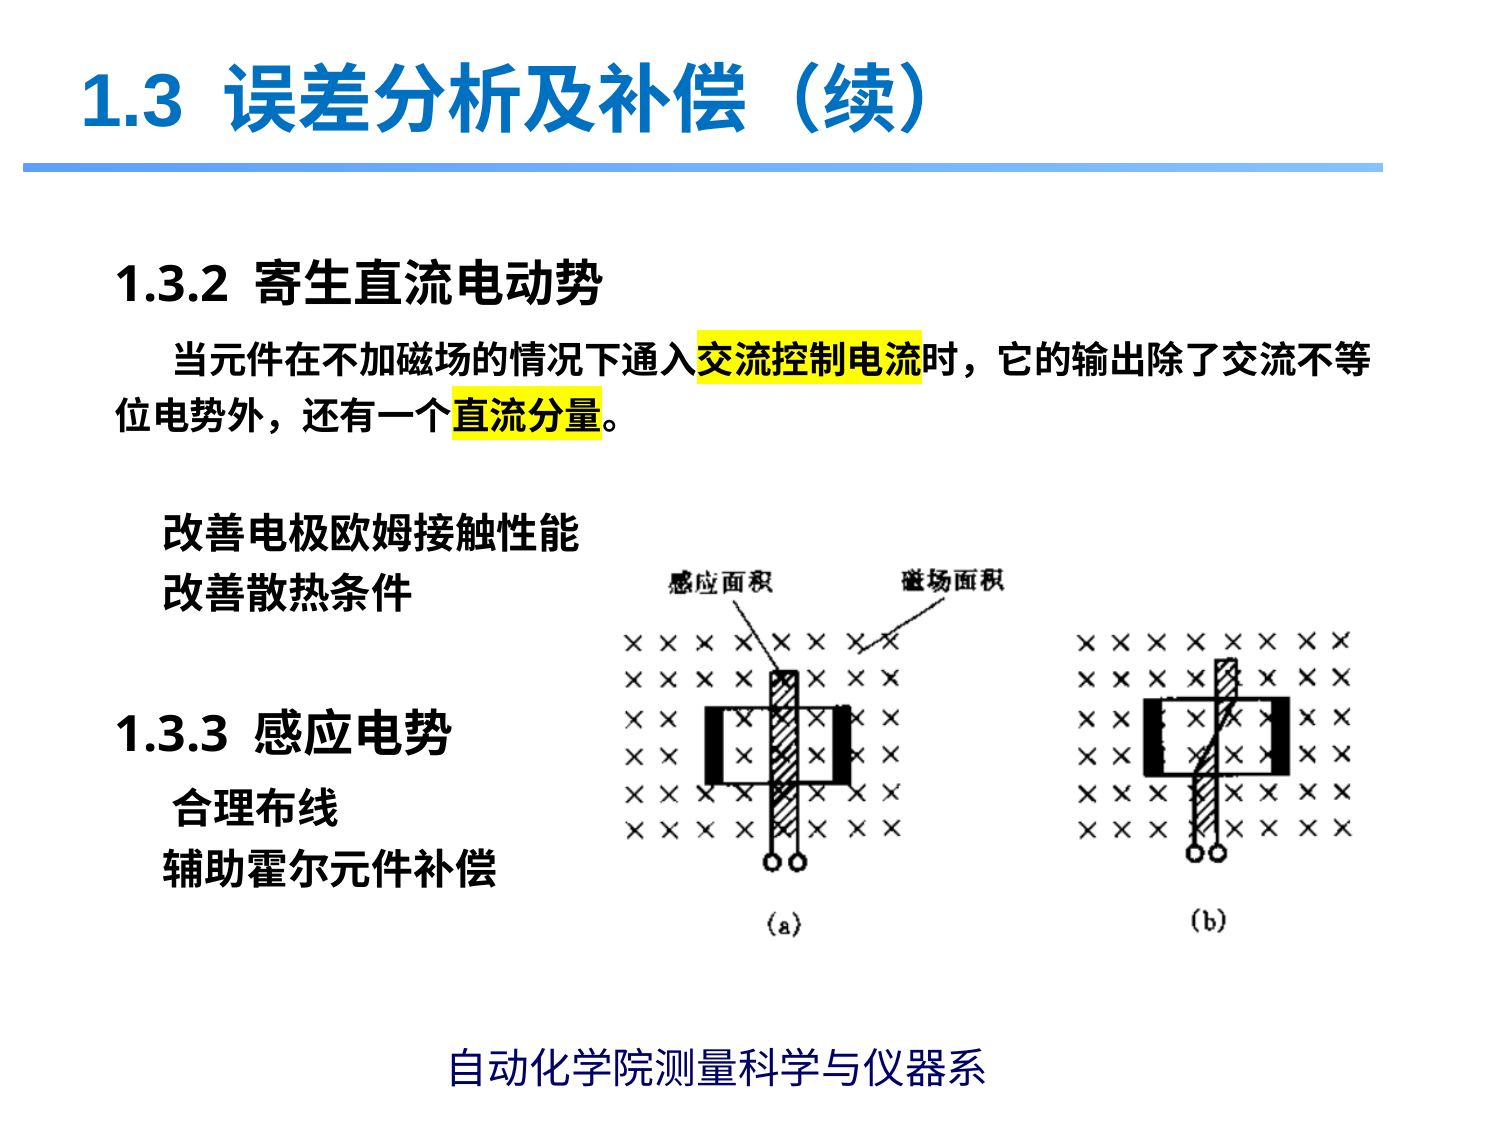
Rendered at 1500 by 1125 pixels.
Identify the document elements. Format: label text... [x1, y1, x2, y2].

text_box 1.3.2 寄生直流电动势 当元件在不加磁场的情况下通入交流控制电流时，它的输出除了交流不等位电势外，还有一个直流分量。 改善电极欧姆接触性能 改善散热条件 1.3.3 感应电势 合理布线 辅助霍尔元件补偿 [100, 231, 1388, 901]
picture [591, 538, 1384, 953]
text_box 1.3 误差分析及补偿（续） [64, 18, 1270, 157]
